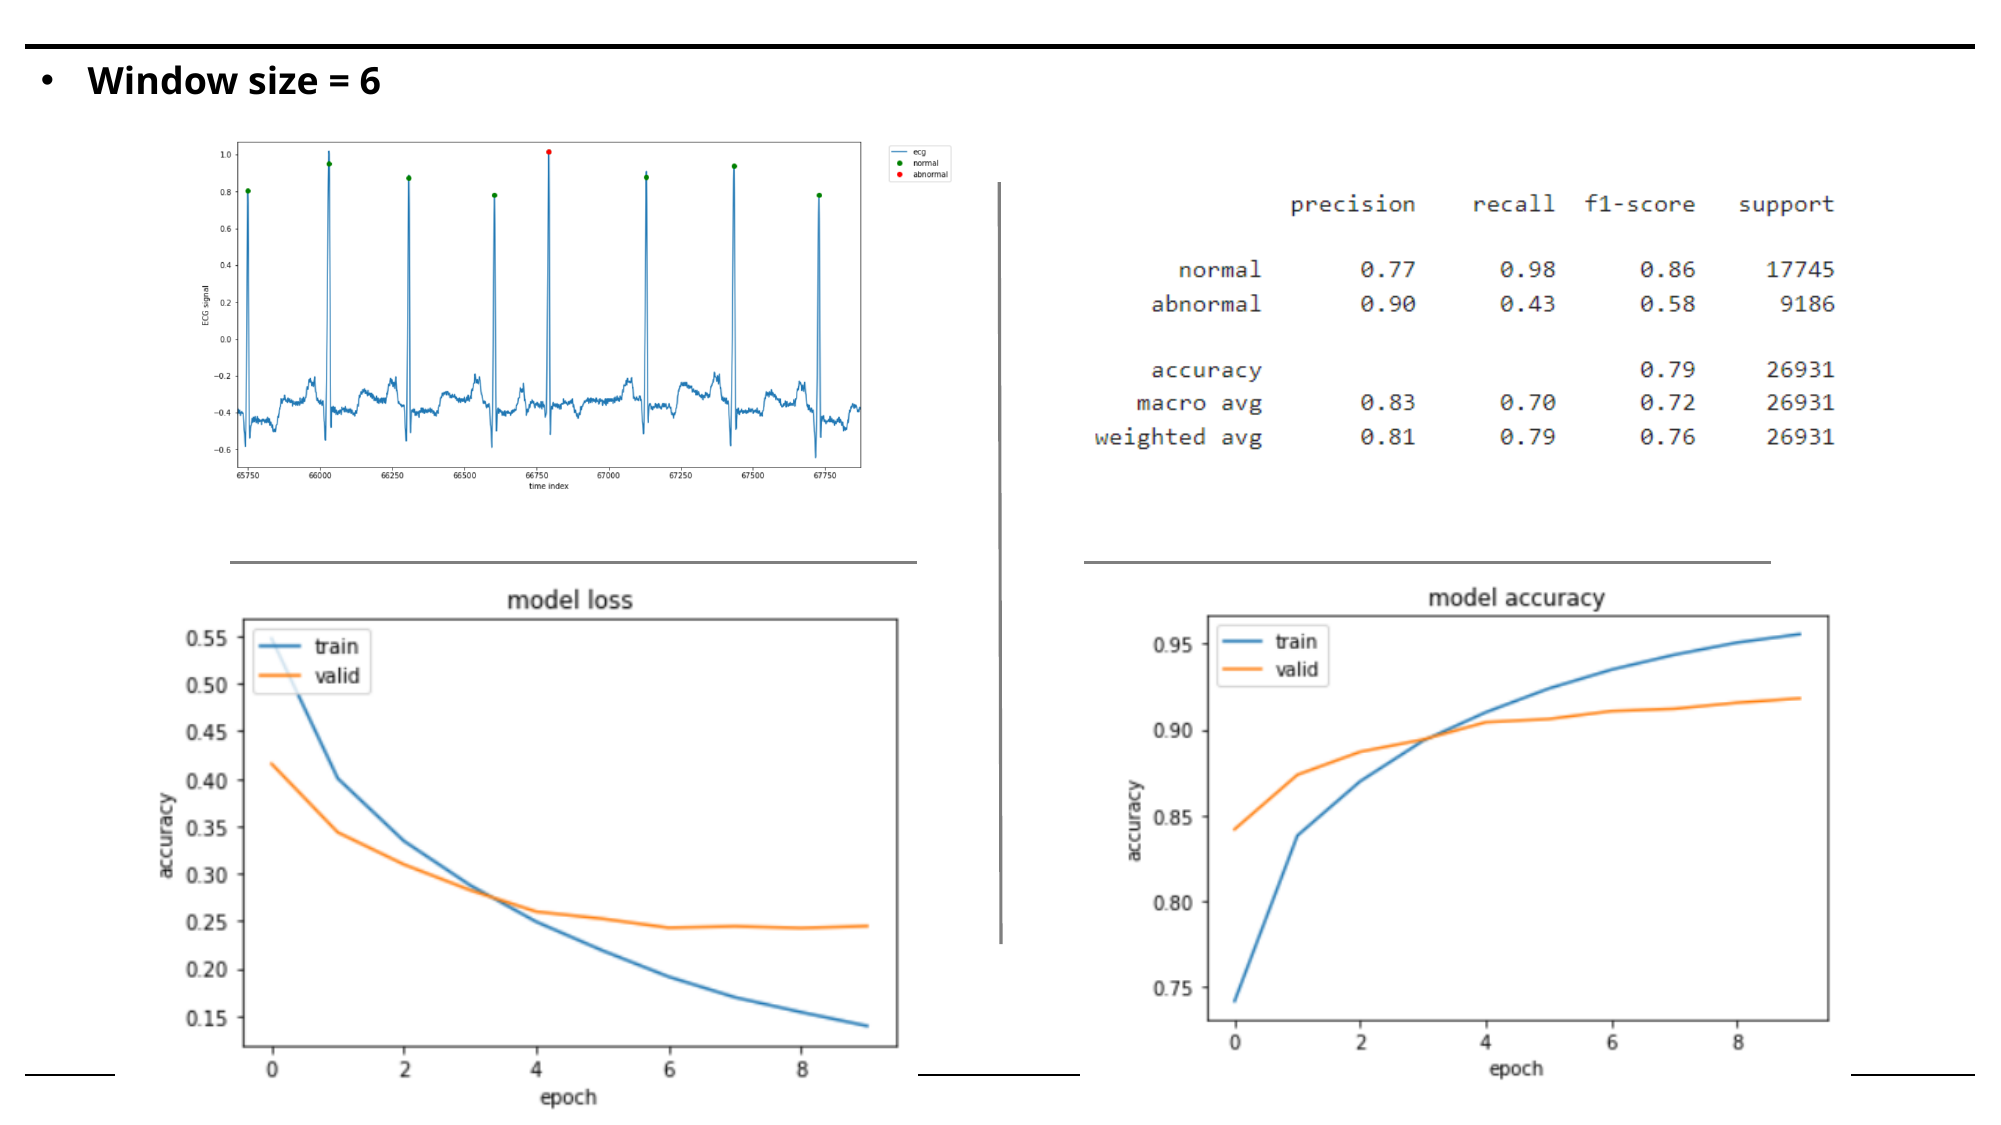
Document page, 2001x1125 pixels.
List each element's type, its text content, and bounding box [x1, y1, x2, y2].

picture [115, 571, 918, 1122]
picture [1052, 182, 1861, 477]
text_box Window size = 6 [25, 41, 451, 118]
picture [185, 137, 961, 491]
picture [1080, 582, 1851, 1098]
